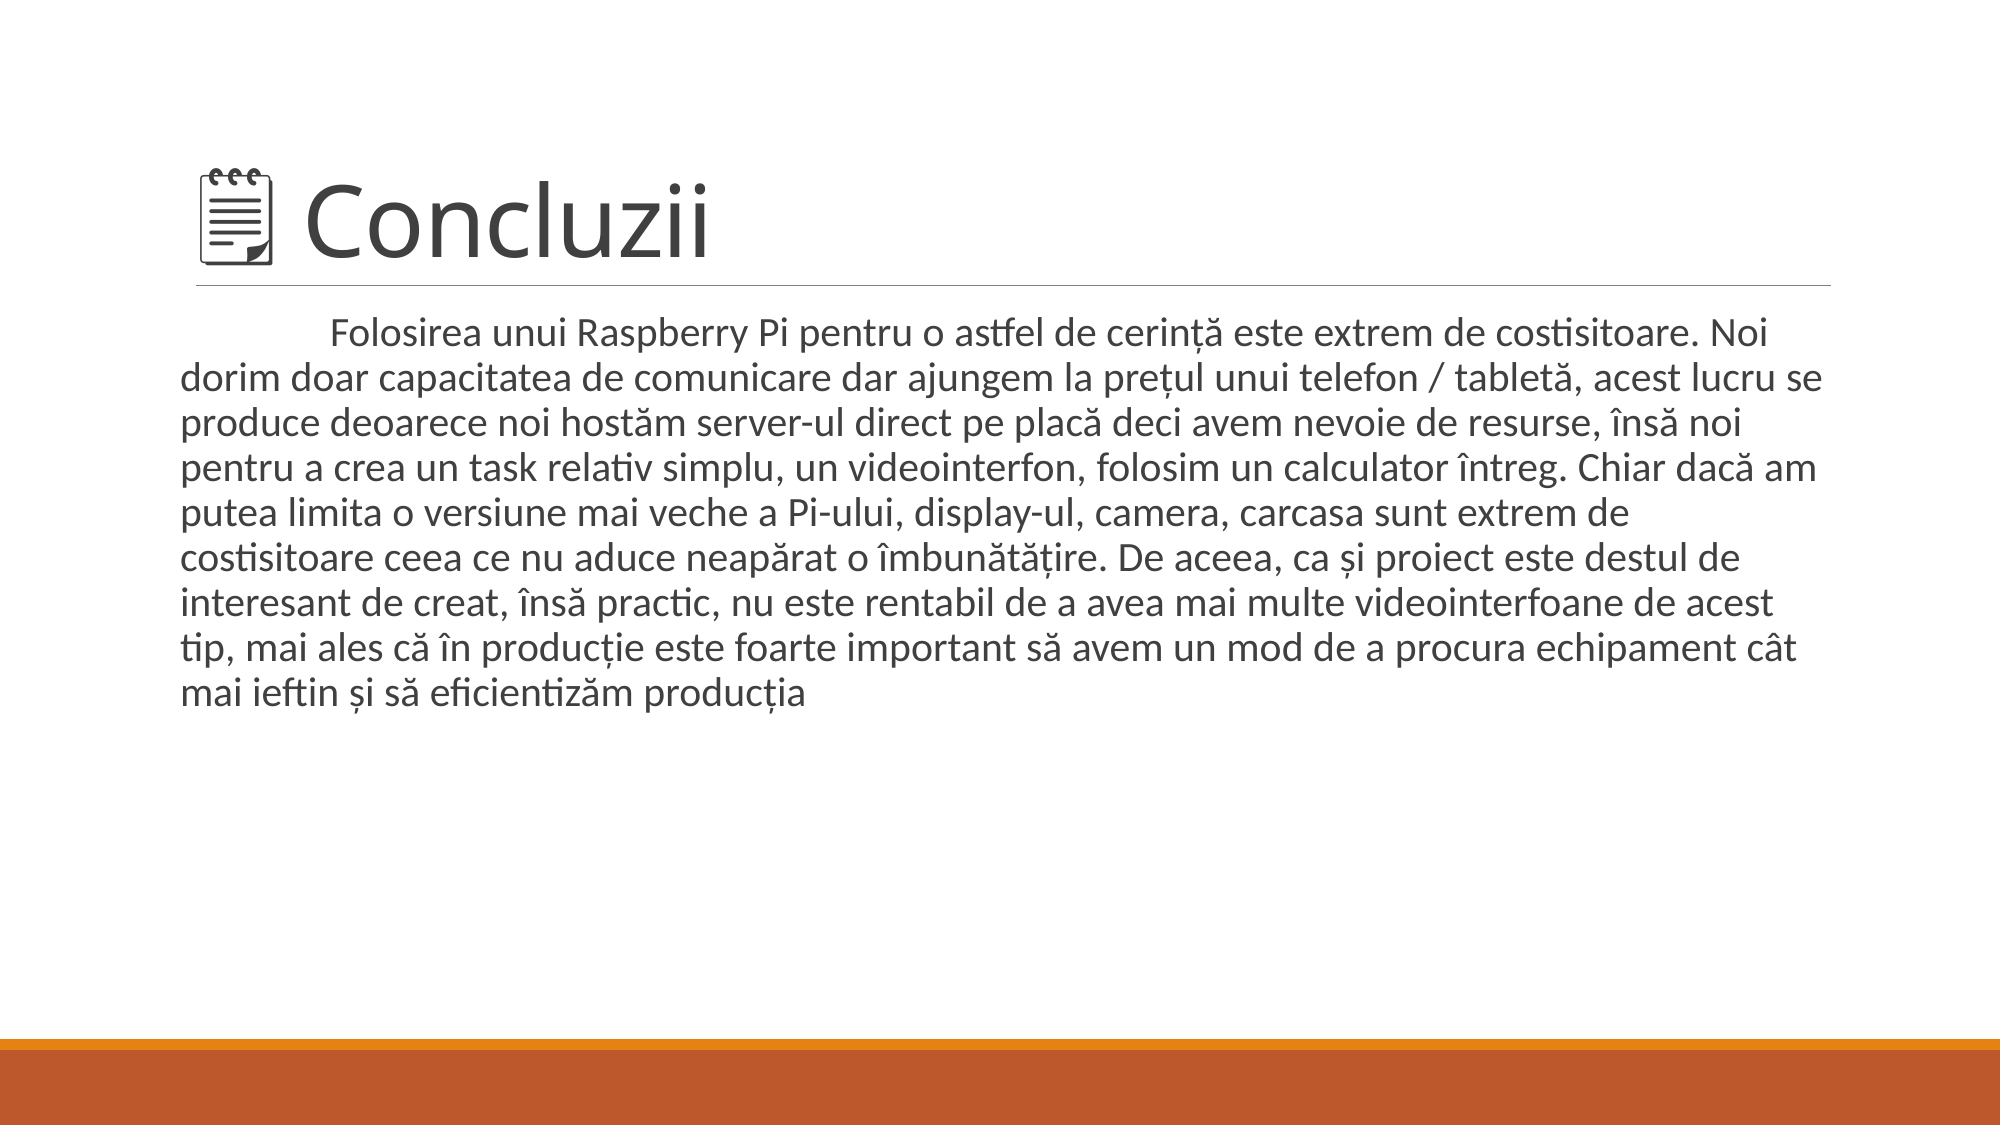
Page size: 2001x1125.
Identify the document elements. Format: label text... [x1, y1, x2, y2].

list Folosirea unui Raspberry Pi pentru o astfel de cerință este extrem de costisitoare. Noi dorim doar capacitatea de comunicare dar ajungem la prețul unui telefon / tabletă, acest lucru se produce deoarece noi hostăm server-ul direct pe placă deci avem nevoie de resurse, însă noi pentru a crea un task relativ simplu, un videointerfon, folosim un calculator întreg. Chiar dacă am putea limita o versiune mai veche a Pi-ului, display-ul, camera, carcasa sunt extrem de costisitoare ceea ce nu aduce neapărat o îmbunătățire. De aceea, ca și proiect este destul de interesant de creat, însă practic, nu este rentabil de a avea mai multe videointerfoane de acest tip, mai ales că în producție este foarte important să avem un mod de a procura echipament cât mai ieftin și să eficientizăm producția [180, 302, 1830, 963]
title 🗒 Concluzii [180, 47, 1830, 285]
